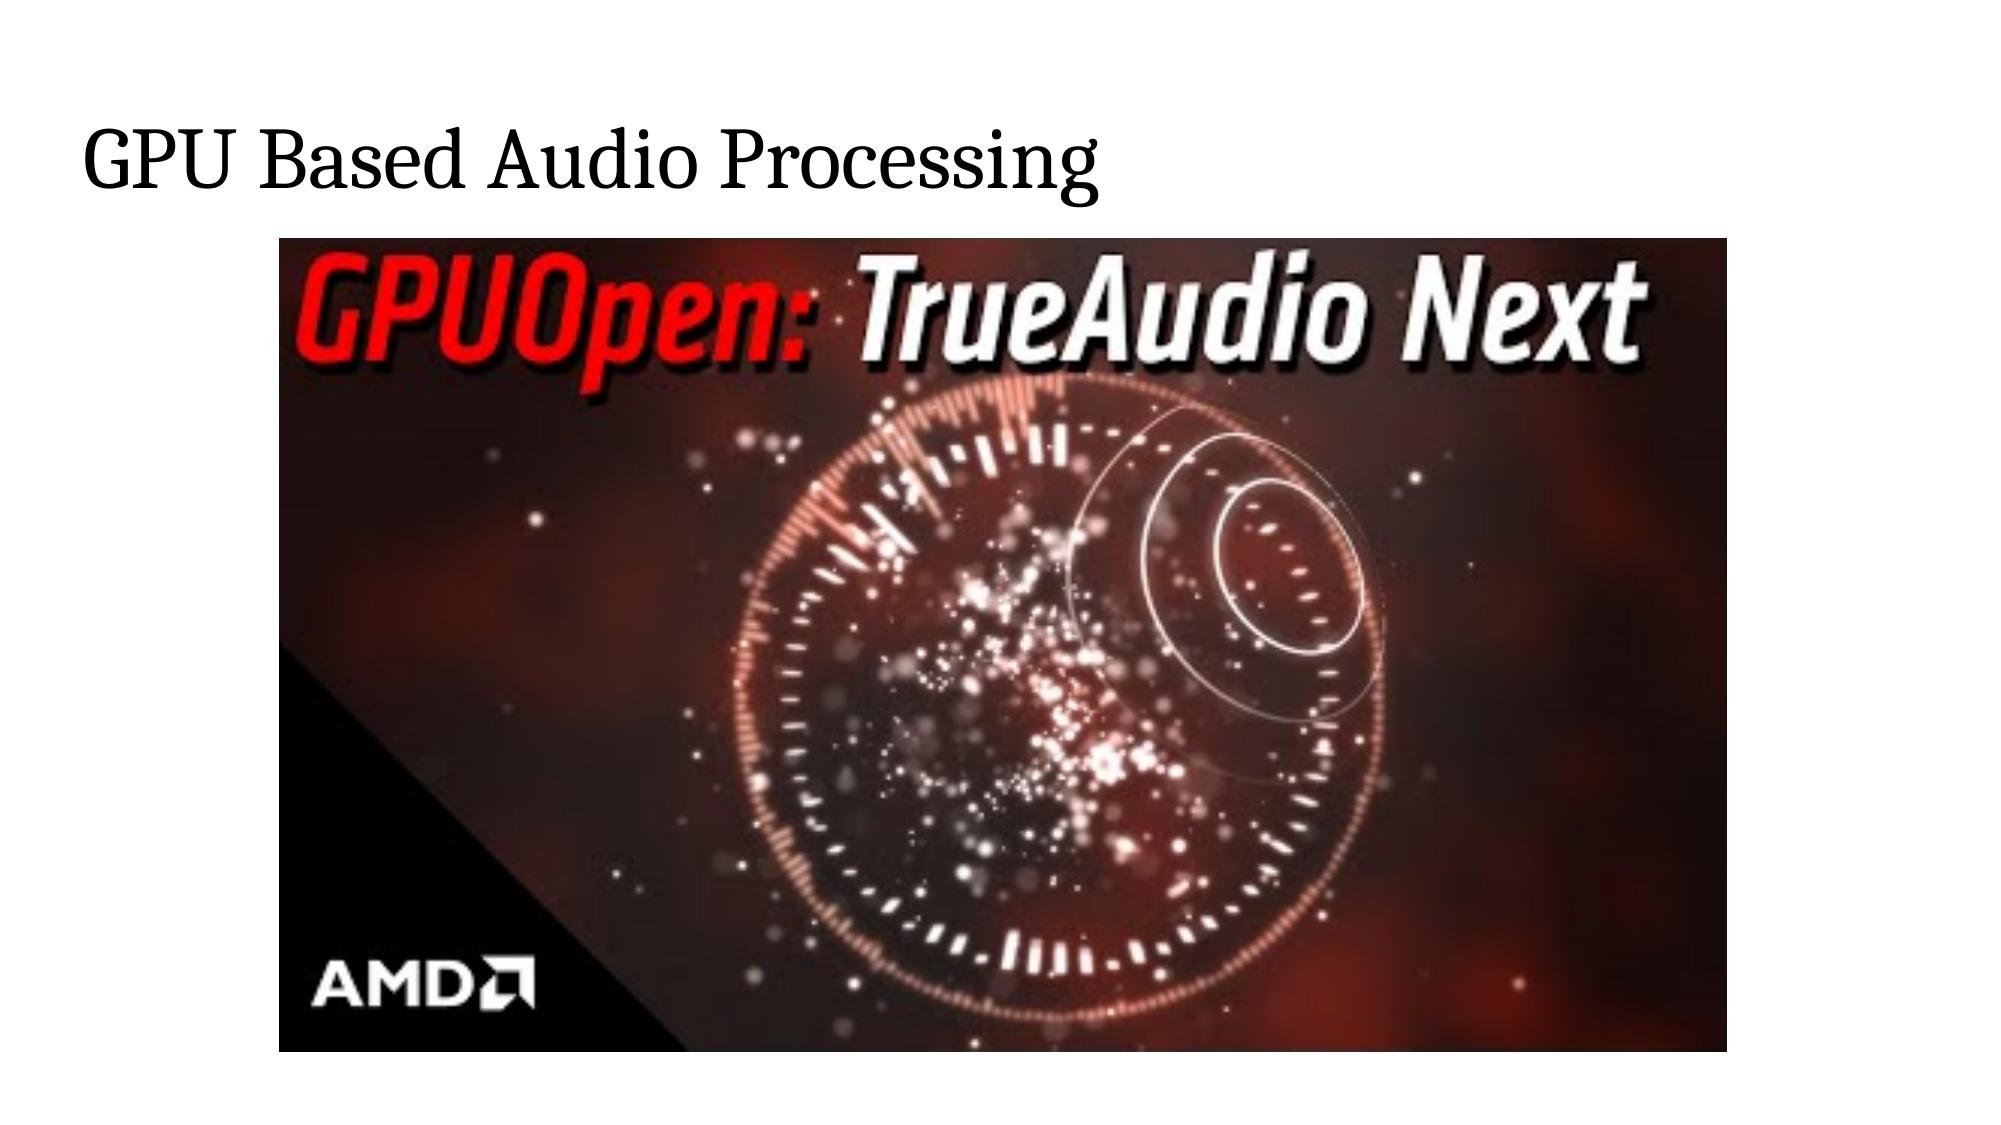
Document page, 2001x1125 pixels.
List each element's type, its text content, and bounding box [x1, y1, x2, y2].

title GPU Based Audio Processing [68, 97, 1932, 223]
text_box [278, 237, 1727, 1053]
